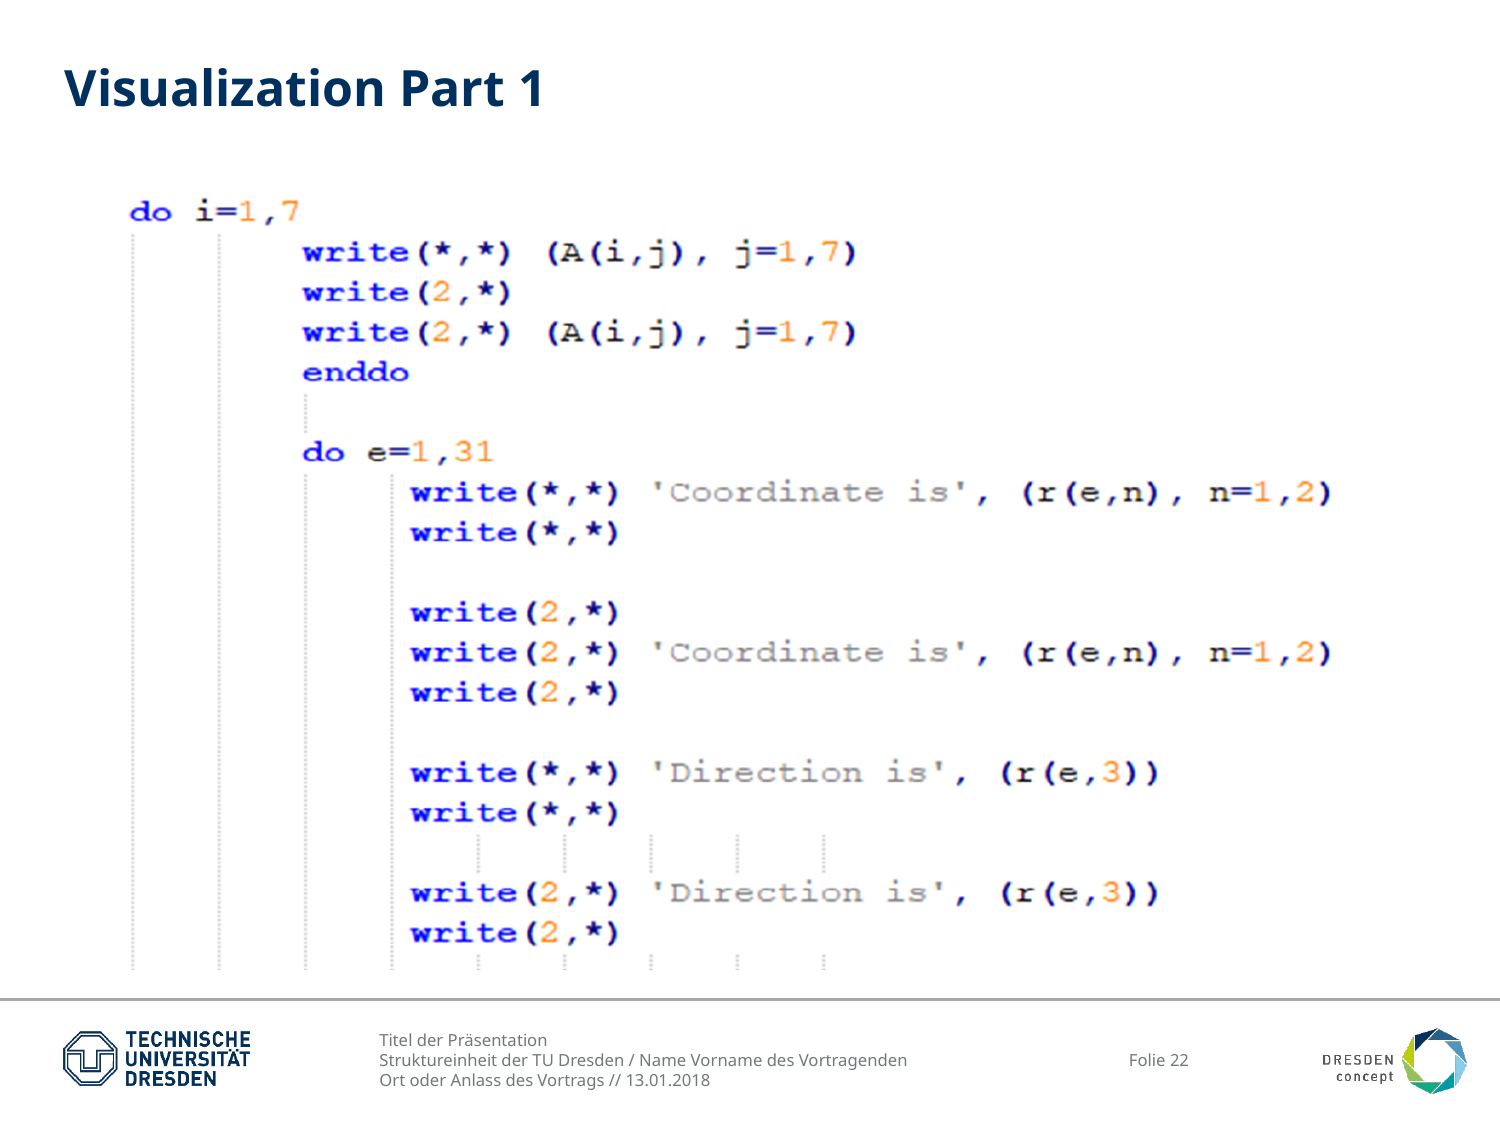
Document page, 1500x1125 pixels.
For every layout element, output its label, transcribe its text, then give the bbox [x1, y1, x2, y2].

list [64, 165, 1410, 971]
picture [63, 1031, 250, 1086]
picture [1323, 1028, 1467, 1094]
title Visualization Part 1 [64, 56, 1437, 190]
